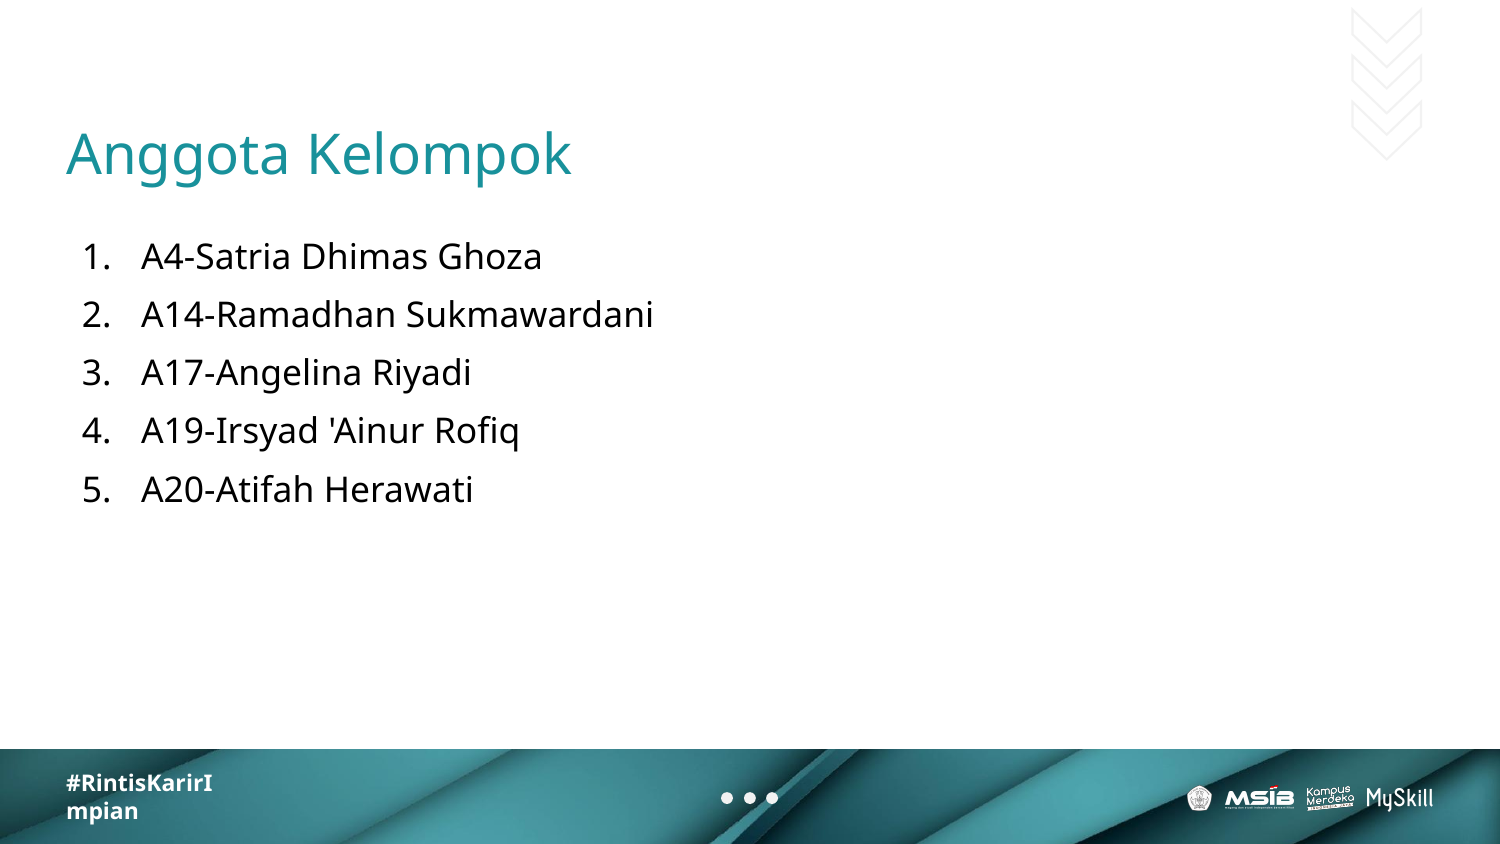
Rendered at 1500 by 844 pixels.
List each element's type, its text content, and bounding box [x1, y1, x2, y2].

title Anggota Kelompok [51, 47, 775, 226]
subtitle A4-Satria Dhimas Ghoza A14-Ramadhan Sukmawardani A17-Angelina Riyadi A19-Irsyad 'Ainur Rofiq A20-Atifah Herawati [51, 226, 869, 618]
picture [0, 749, 1500, 844]
